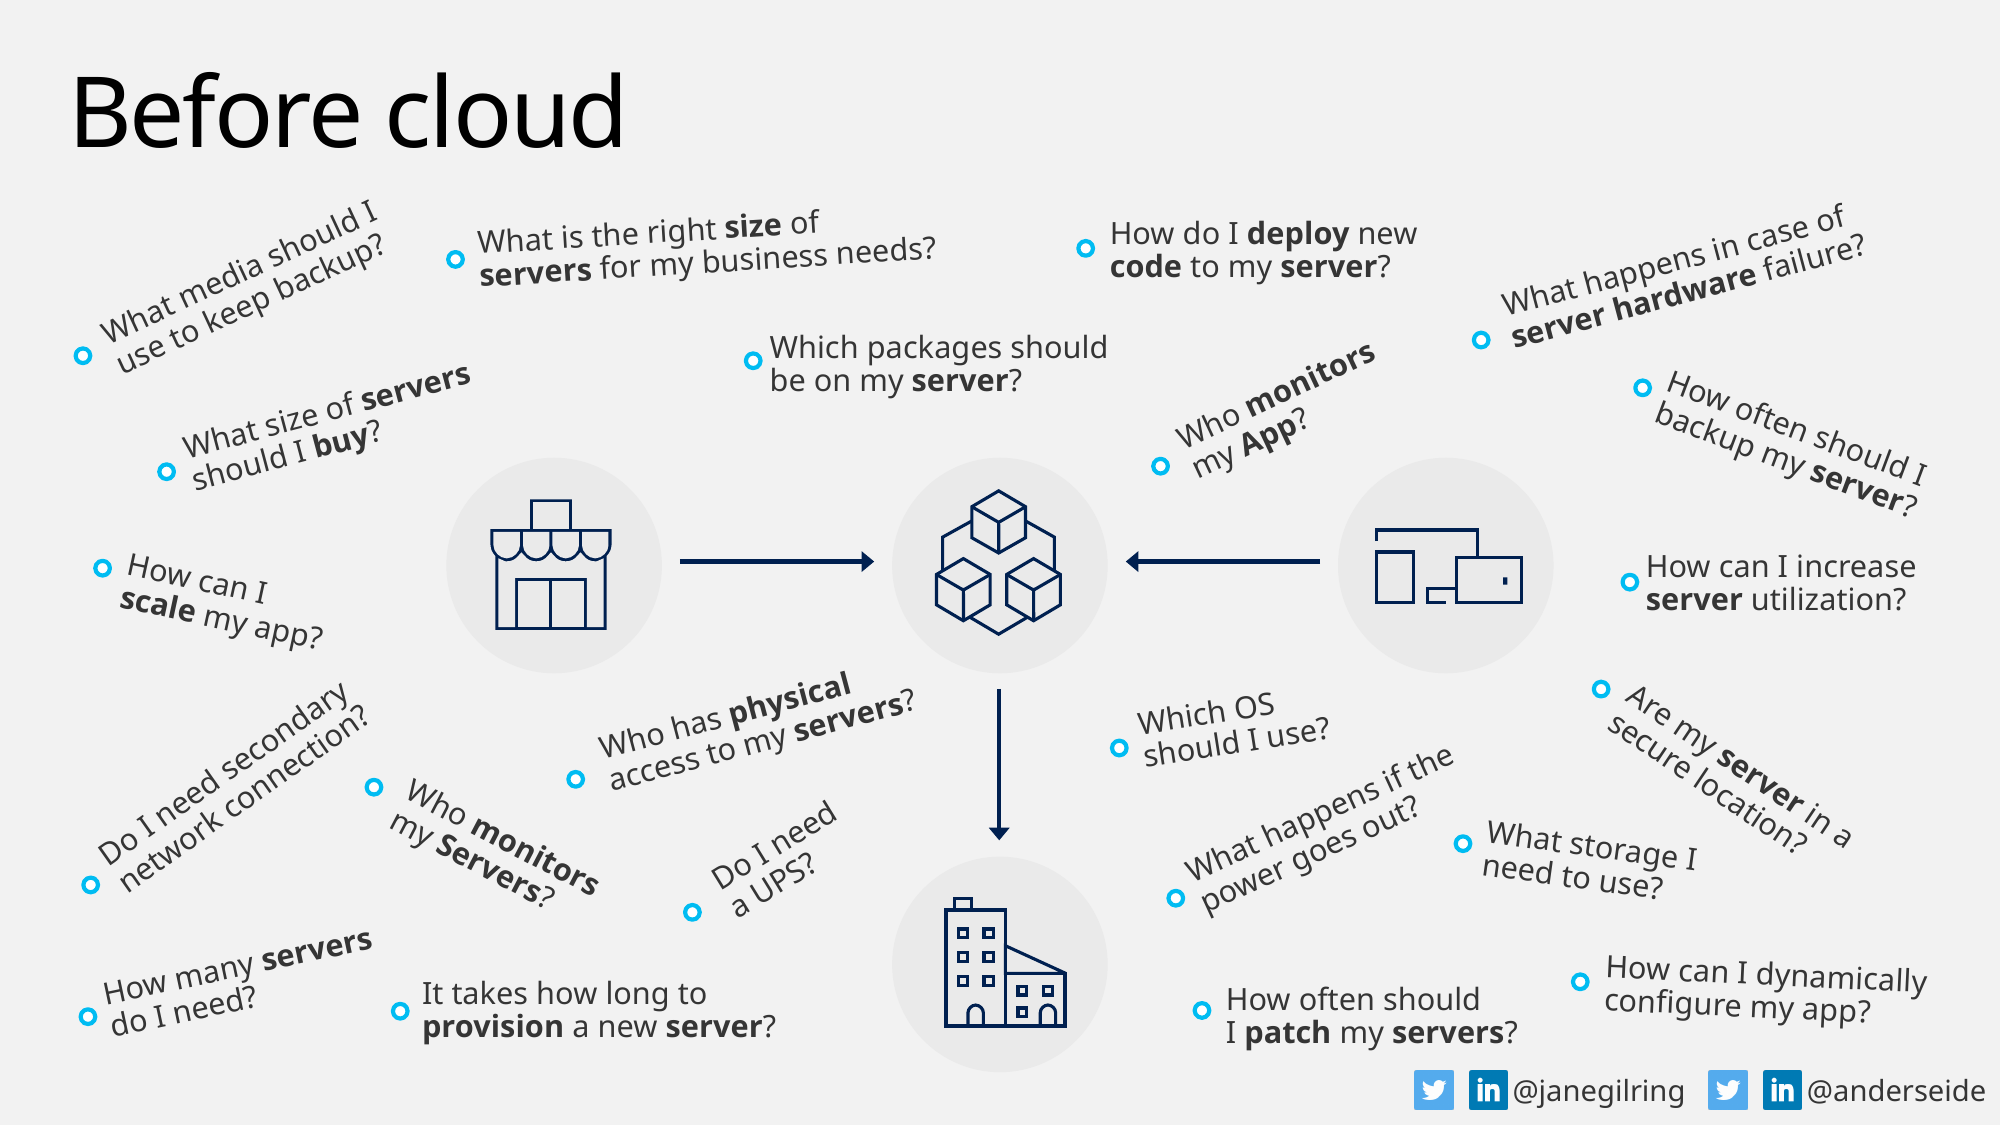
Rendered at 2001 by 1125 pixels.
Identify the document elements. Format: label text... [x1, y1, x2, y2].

text_box Who has physical access to my servers? [580, 647, 936, 809]
text_box How can I dynamically configure my app? [1588, 943, 1944, 1041]
text_box How often should I backup my server? [1634, 354, 1955, 539]
text_box What happens if the power goes out? [1164, 721, 1497, 933]
text_box [1593, 680, 1610, 698]
text_box Are my server in a secure location? [1585, 664, 1884, 902]
text_box How can I increase server utilization? [1630, 543, 1940, 625]
text_box [1193, 1002, 1211, 1019]
text_box [684, 904, 701, 921]
text_box [745, 352, 762, 369]
text_box Which packages should be on my server? [754, 324, 1124, 406]
text_box Who monitors my App? [1155, 318, 1419, 499]
text_box What media should I use to keep backup? [80, 178, 420, 394]
text_box What is the right size of servers for my business needs? [461, 191, 953, 302]
title Before cloud [44, 47, 1957, 196]
text_box What happens in case of server hardware failure? [1482, 185, 1886, 367]
text_box Who monitors my Servers? [368, 761, 629, 950]
text_box [1634, 379, 1651, 396]
text_box What size of servers should I buy? [163, 344, 507, 509]
text_box [82, 876, 99, 894]
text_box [1414, 1064, 1992, 1116]
text_box [94, 560, 111, 577]
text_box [446, 457, 663, 674]
text_box [365, 779, 383, 796]
text_box It takes how long to provision a new server? [407, 970, 791, 1052]
text_box [1167, 890, 1184, 907]
text_box [447, 251, 464, 268]
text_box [1337, 457, 1554, 674]
text_box What storage I need to use? [1464, 807, 1836, 937]
text_box [1621, 574, 1638, 591]
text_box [891, 856, 1108, 1073]
text_box [392, 1003, 409, 1020]
text_box [1454, 835, 1472, 852]
text_box How many servers do I need? [84, 910, 406, 1055]
text_box Do I need secondary network connection? [76, 657, 393, 915]
text_box [74, 347, 92, 364]
text_box [1077, 240, 1094, 257]
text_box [891, 457, 1108, 674]
text_box [158, 463, 175, 480]
text_box [1572, 973, 1589, 990]
text_box How often should I patch my servers? [1211, 977, 1533, 1058]
text_box Do I need a UPS? [689, 777, 884, 940]
text_box Which OS should I use? [1120, 670, 1349, 784]
text_box [567, 771, 584, 788]
text_box How can I scale my app? [101, 538, 349, 668]
text_box [1152, 458, 1169, 475]
text_box [1473, 331, 1490, 349]
text_box [1111, 739, 1128, 757]
text_box How do I deploy new code to my server? [1095, 210, 1441, 292]
text_box [79, 1008, 97, 1025]
